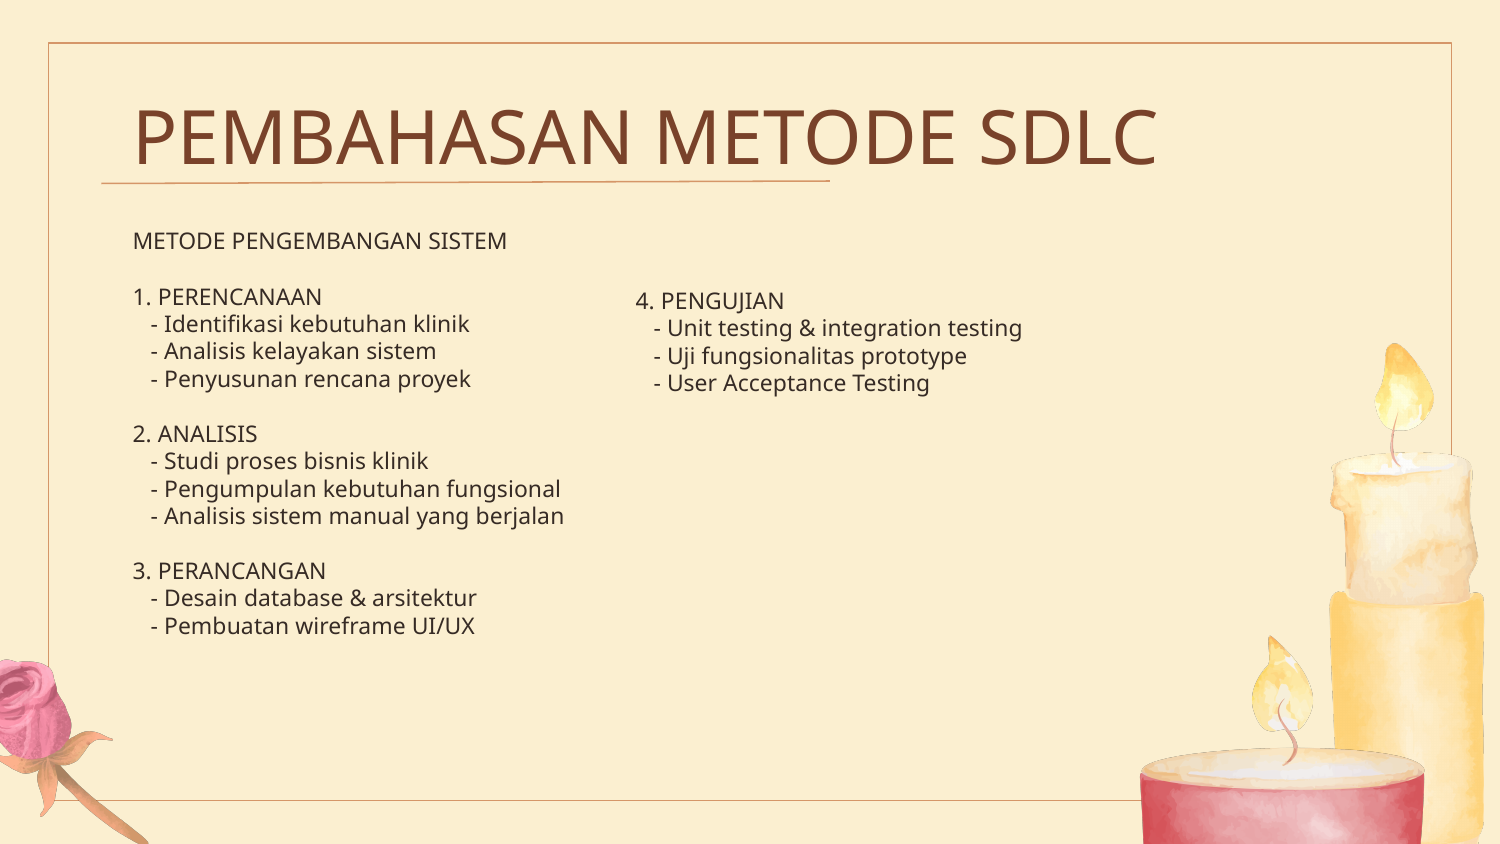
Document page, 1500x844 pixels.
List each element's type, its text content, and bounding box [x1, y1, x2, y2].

list METODE PENGEMBANGAN SISTEM 1. PERENCANAAN - Identifikasi kebutuhan klinik - Analisis kelayakan sistem - Penyusunan rencana proyek 2. ANALISIS - Studi proses bisnis klinik - Pengumpulan kebutuhan fungsional - Analisis sistem manual yang berjalan 3. PERANCANGAN - Desain database & arsitektur - Pembuatan wireframe UI/UX [117, 203, 594, 663]
picture [1123, 316, 1500, 844]
title PEMBAHASAN METODE SDLC [117, 88, 1383, 181]
text_box 4. PENGUJIAN - Unit testing & integration testing - Uji fungsionalitas prototype - User Acceptance Testing [620, 261, 1097, 422]
picture [0, 655, 156, 844]
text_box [101, 180, 831, 184]
